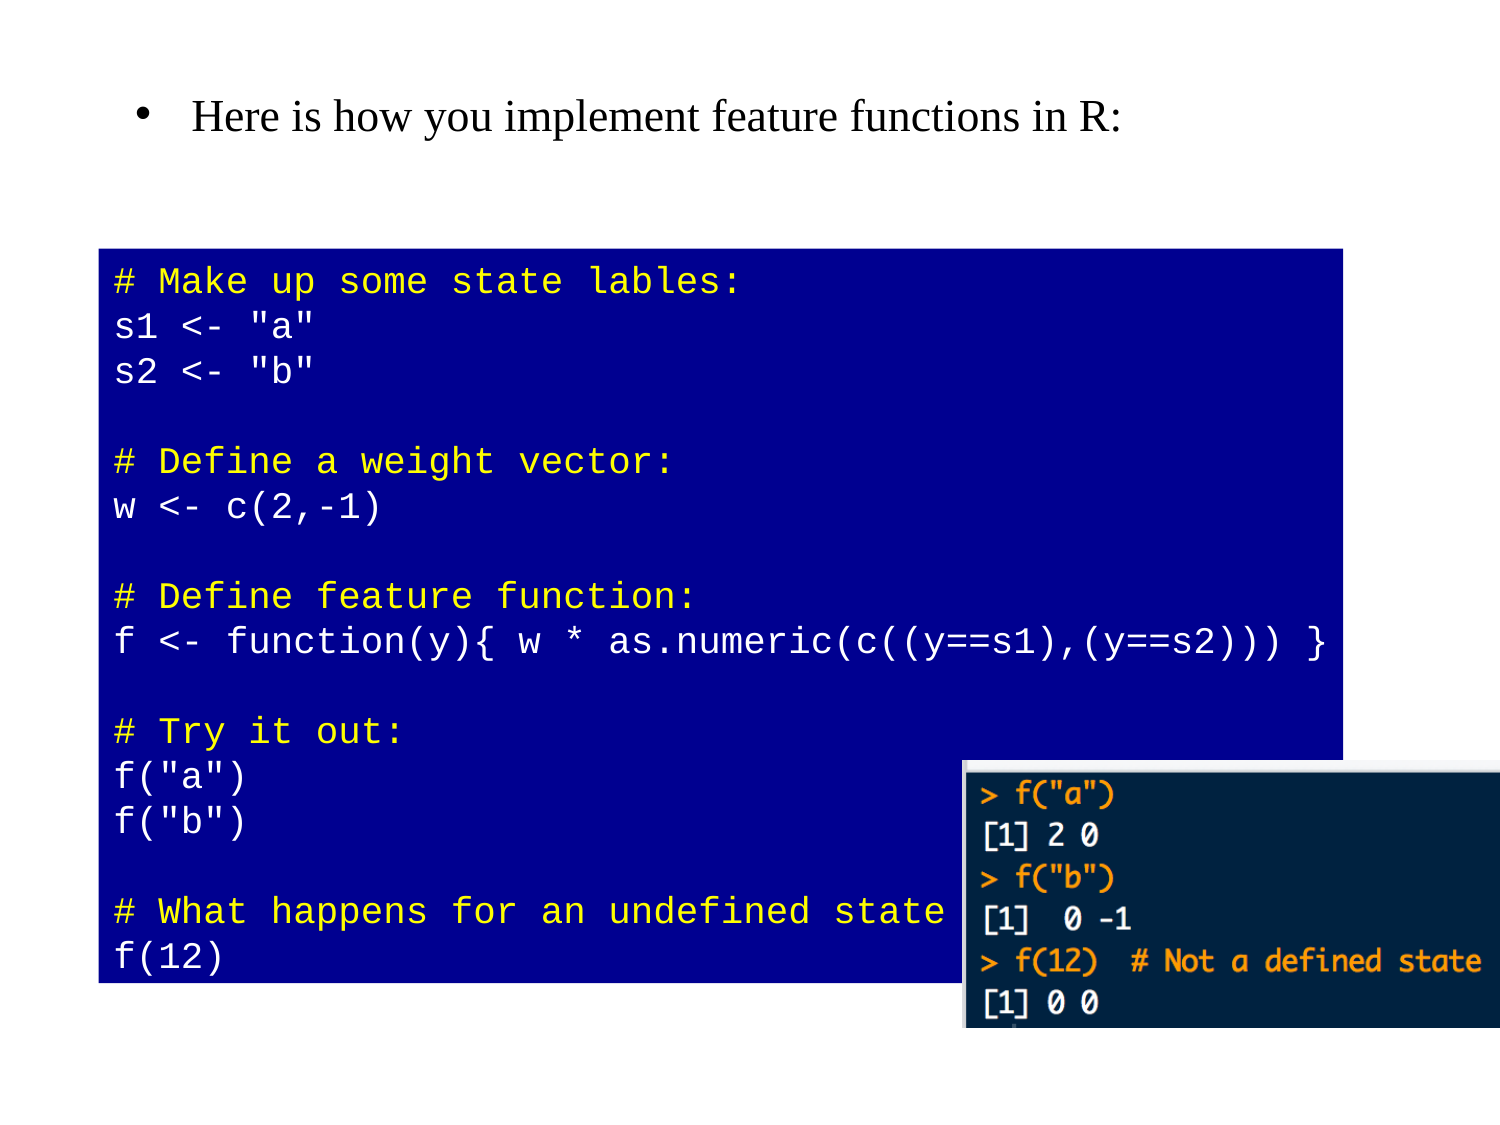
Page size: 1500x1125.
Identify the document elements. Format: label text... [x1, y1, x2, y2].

text_box # Make up some state lables: s1 <- "a" s2 <- "b" # Define a weight vector: w <- c(2,-1) # Define feature function: f <- function(y){ w * as.numeric(c((y==s1),(y==s2))) } # Try it out: f("a") f("b") # What happens for an undefined state f(12) [98, 248, 1344, 984]
text_box Here is how you implement feature functions in R: [119, 77, 1400, 211]
picture [962, 760, 1500, 1028]
